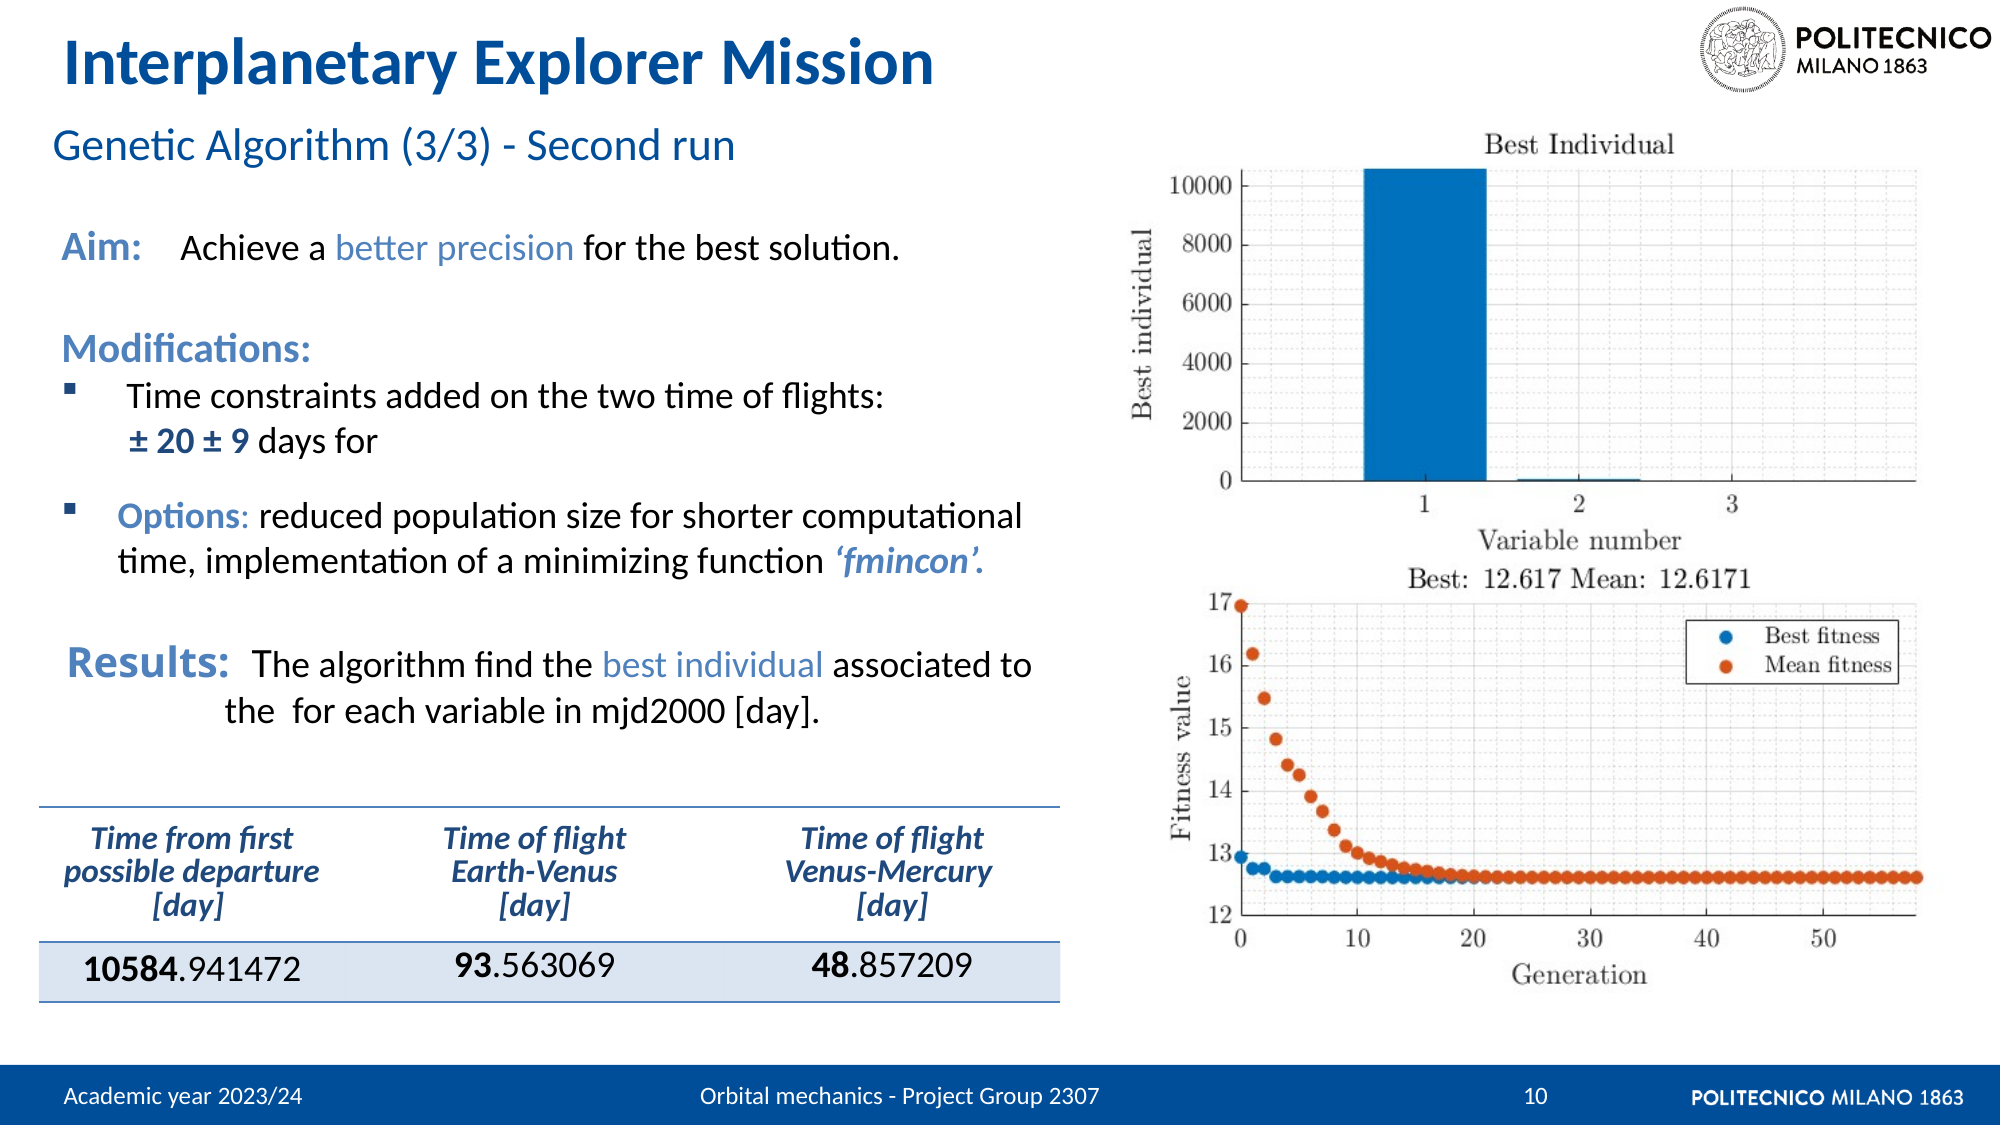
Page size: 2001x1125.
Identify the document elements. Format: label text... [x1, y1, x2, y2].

slide_number Orbital mechanics - Project Group 2307 [698, 1083, 1220, 1125]
table_cell 10584.941472 [39, 943, 345, 1001]
title Interplanetary Explorer Mission [61, 16, 1012, 206]
picture [1127, 99, 2000, 1017]
text_box Genetic Algorithm (3/3) - Second run [50, 112, 838, 170]
table_header Time from first possible departure [day] [39, 808, 345, 941]
footer Academic year 2023/24 [61, 1083, 307, 1125]
table_header Time of flight Venus-Mercury [day] [724, 808, 1060, 941]
table_header Time of flight Earth-Venus [day] [345, 808, 724, 941]
table_cell 48.857209 [724, 943, 1060, 1001]
slide_number 10 [1516, 1083, 1557, 1125]
text_box Aim: Achieve a better precision for the best solution. [46, 211, 1027, 277]
table_cell 93.563069 [345, 943, 724, 1001]
picture [1688, 1082, 1967, 1112]
picture [1700, 6, 1992, 93]
